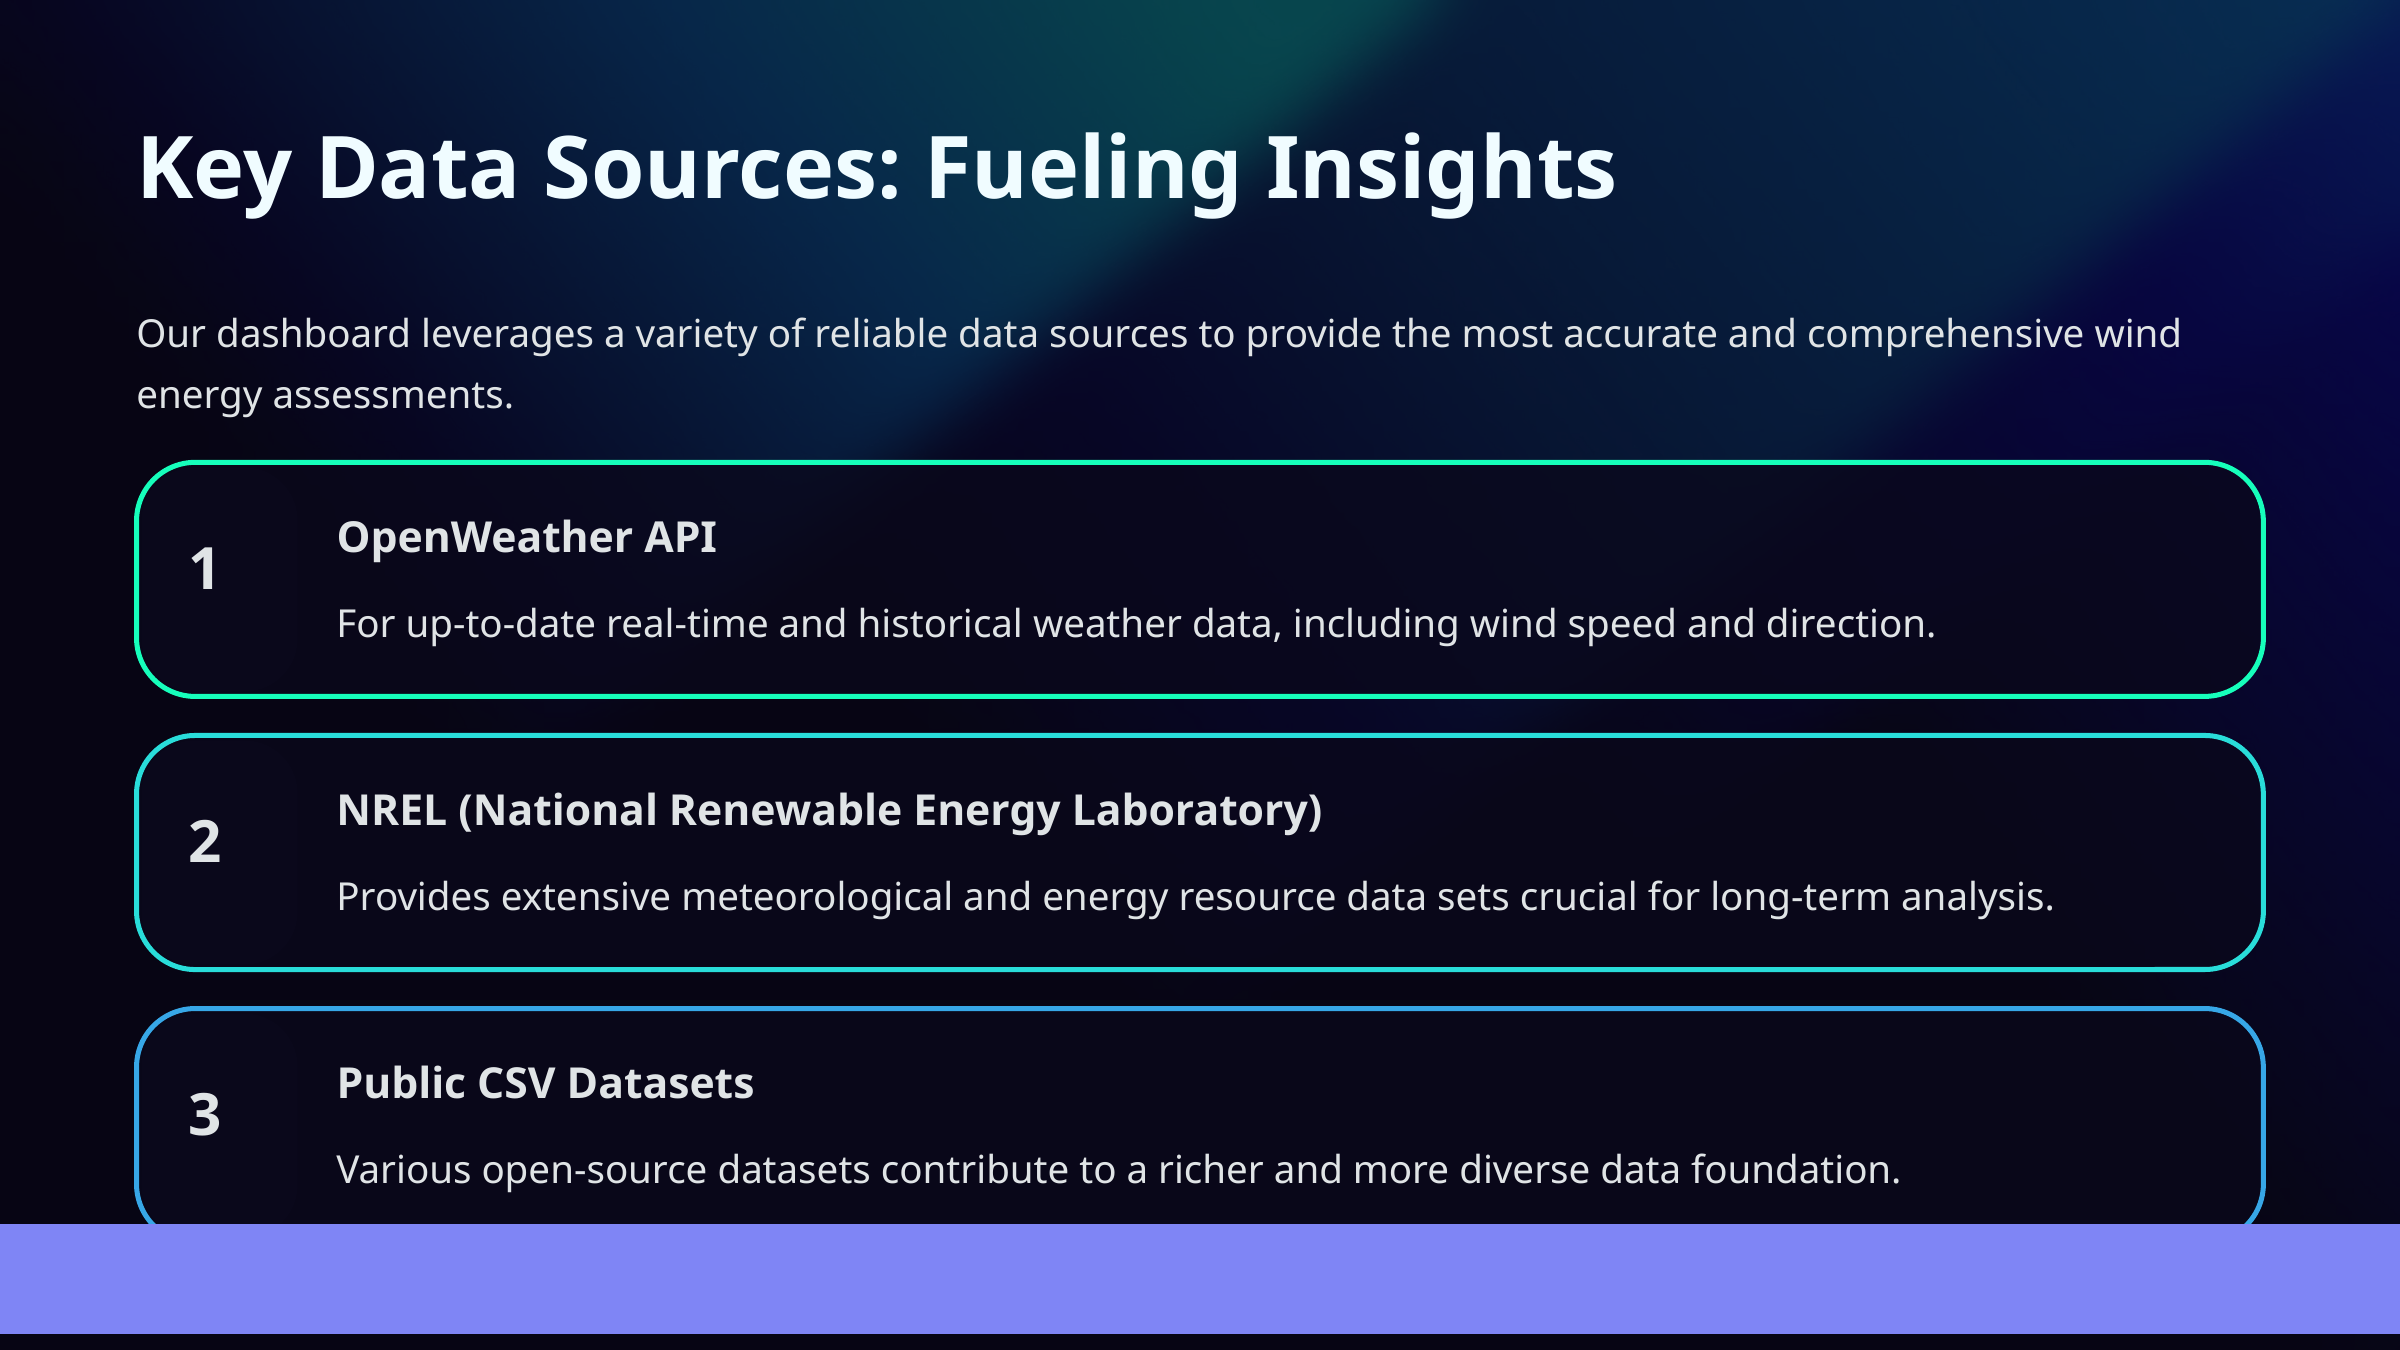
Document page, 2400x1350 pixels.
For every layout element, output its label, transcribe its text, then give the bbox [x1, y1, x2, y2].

text_box [141, 740, 298, 965]
text_box [136, 735, 2264, 970]
text_box 1 [188, 542, 247, 617]
text_box [141, 1013, 298, 1224]
text_box NREL (National Renewable Energy Laboratory) [336, 779, 1271, 834]
text_box Provides extensive meteorological and energy resource data sets crucial for long-term analysis. [336, 857, 2259, 920]
text_box 2 [188, 815, 247, 890]
text_box [141, 467, 298, 692]
text_box Various open-source datasets contribute to a richer and more diverse data foundation. [336, 1130, 2259, 1193]
text_box Key Data Sources: Fueling Insights [136, 107, 1528, 216]
text_box [136, 462, 2264, 697]
text_box For up-to-date real-time and historical weather data, including wind speed and direction. [336, 583, 2259, 647]
text_box OpenWeather API [336, 506, 771, 561]
text_box 3 [188, 1089, 247, 1163]
text_box [136, 1008, 2264, 1224]
text_box Public CSV Datasets [336, 1052, 771, 1107]
text_box Our dashboard leverages a variety of reliable data sources to provide the most accurate and comprehensive wind energy assessments. [136, 293, 2264, 419]
picture [0, 1224, 2400, 1339]
